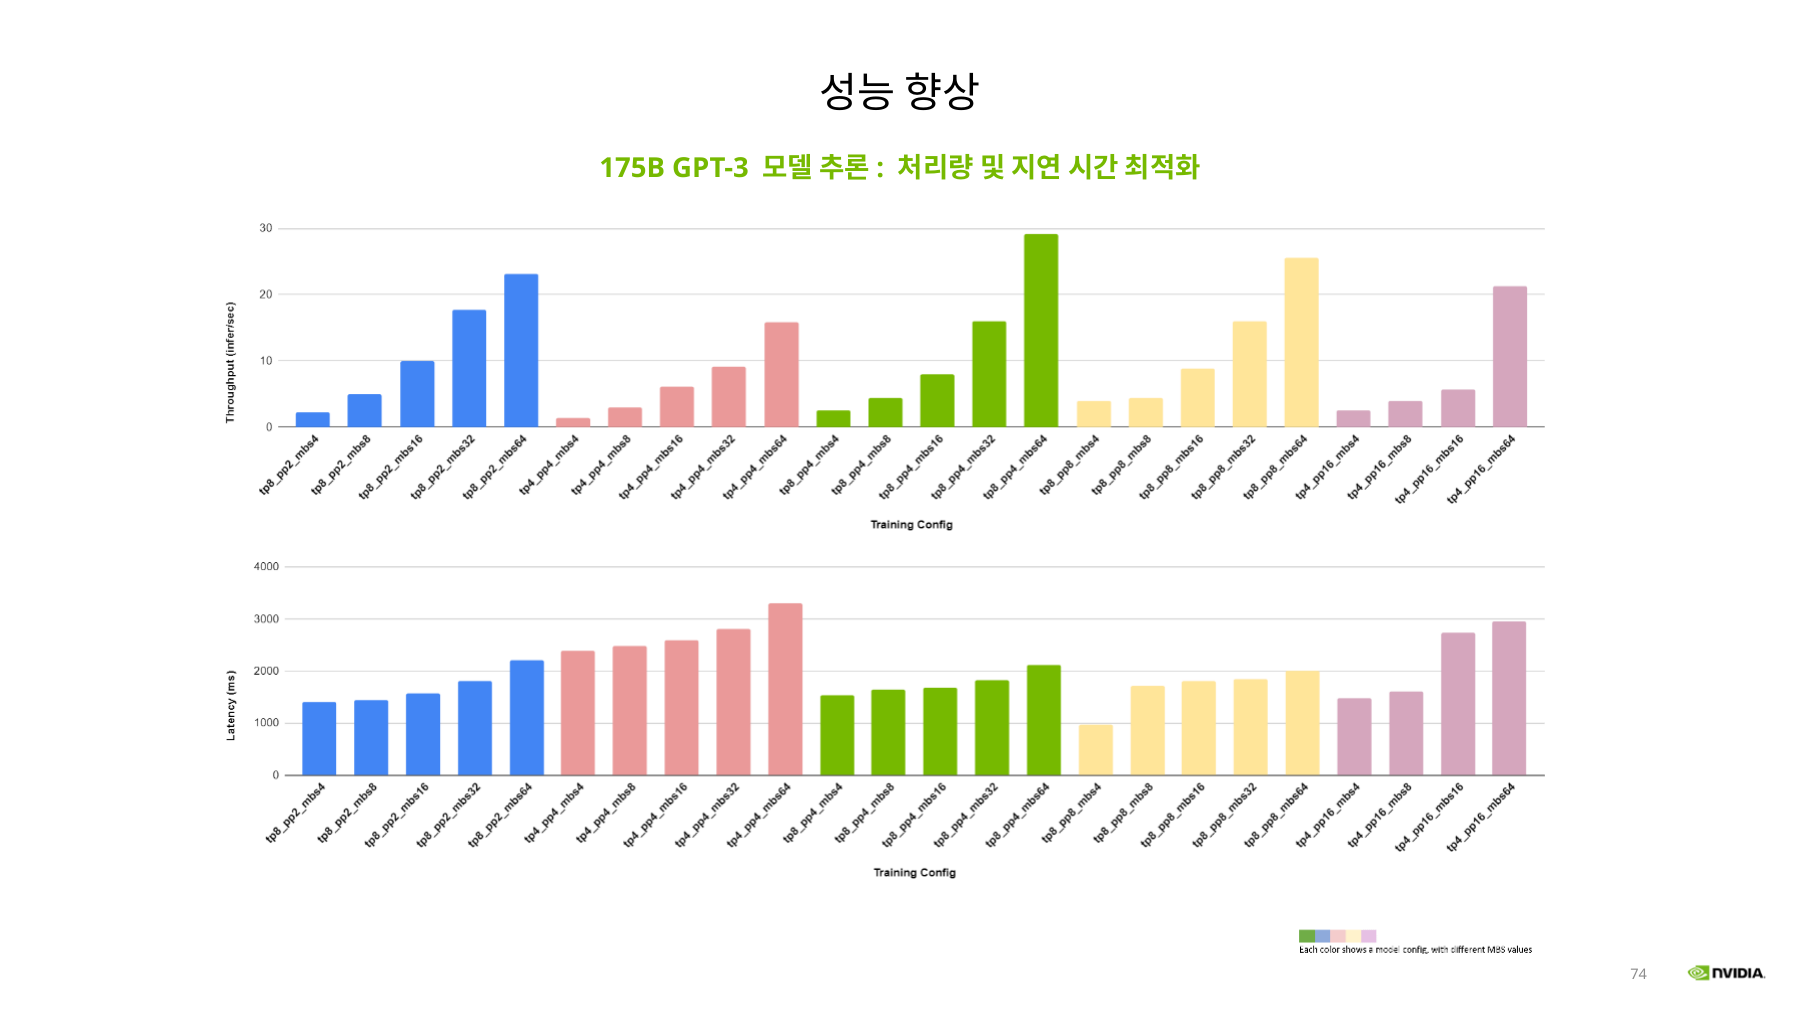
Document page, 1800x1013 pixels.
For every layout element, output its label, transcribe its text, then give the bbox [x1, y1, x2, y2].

list 175B GPT-3 모델 추론: 처리량 및 지연 시간 최적화 [123, 146, 1677, 216]
picture [208, 215, 1562, 537]
title 성능 향상 [123, 0, 1677, 124]
picture [208, 555, 1562, 885]
picture [1297, 926, 1533, 956]
picture [1687, 953, 1766, 993]
